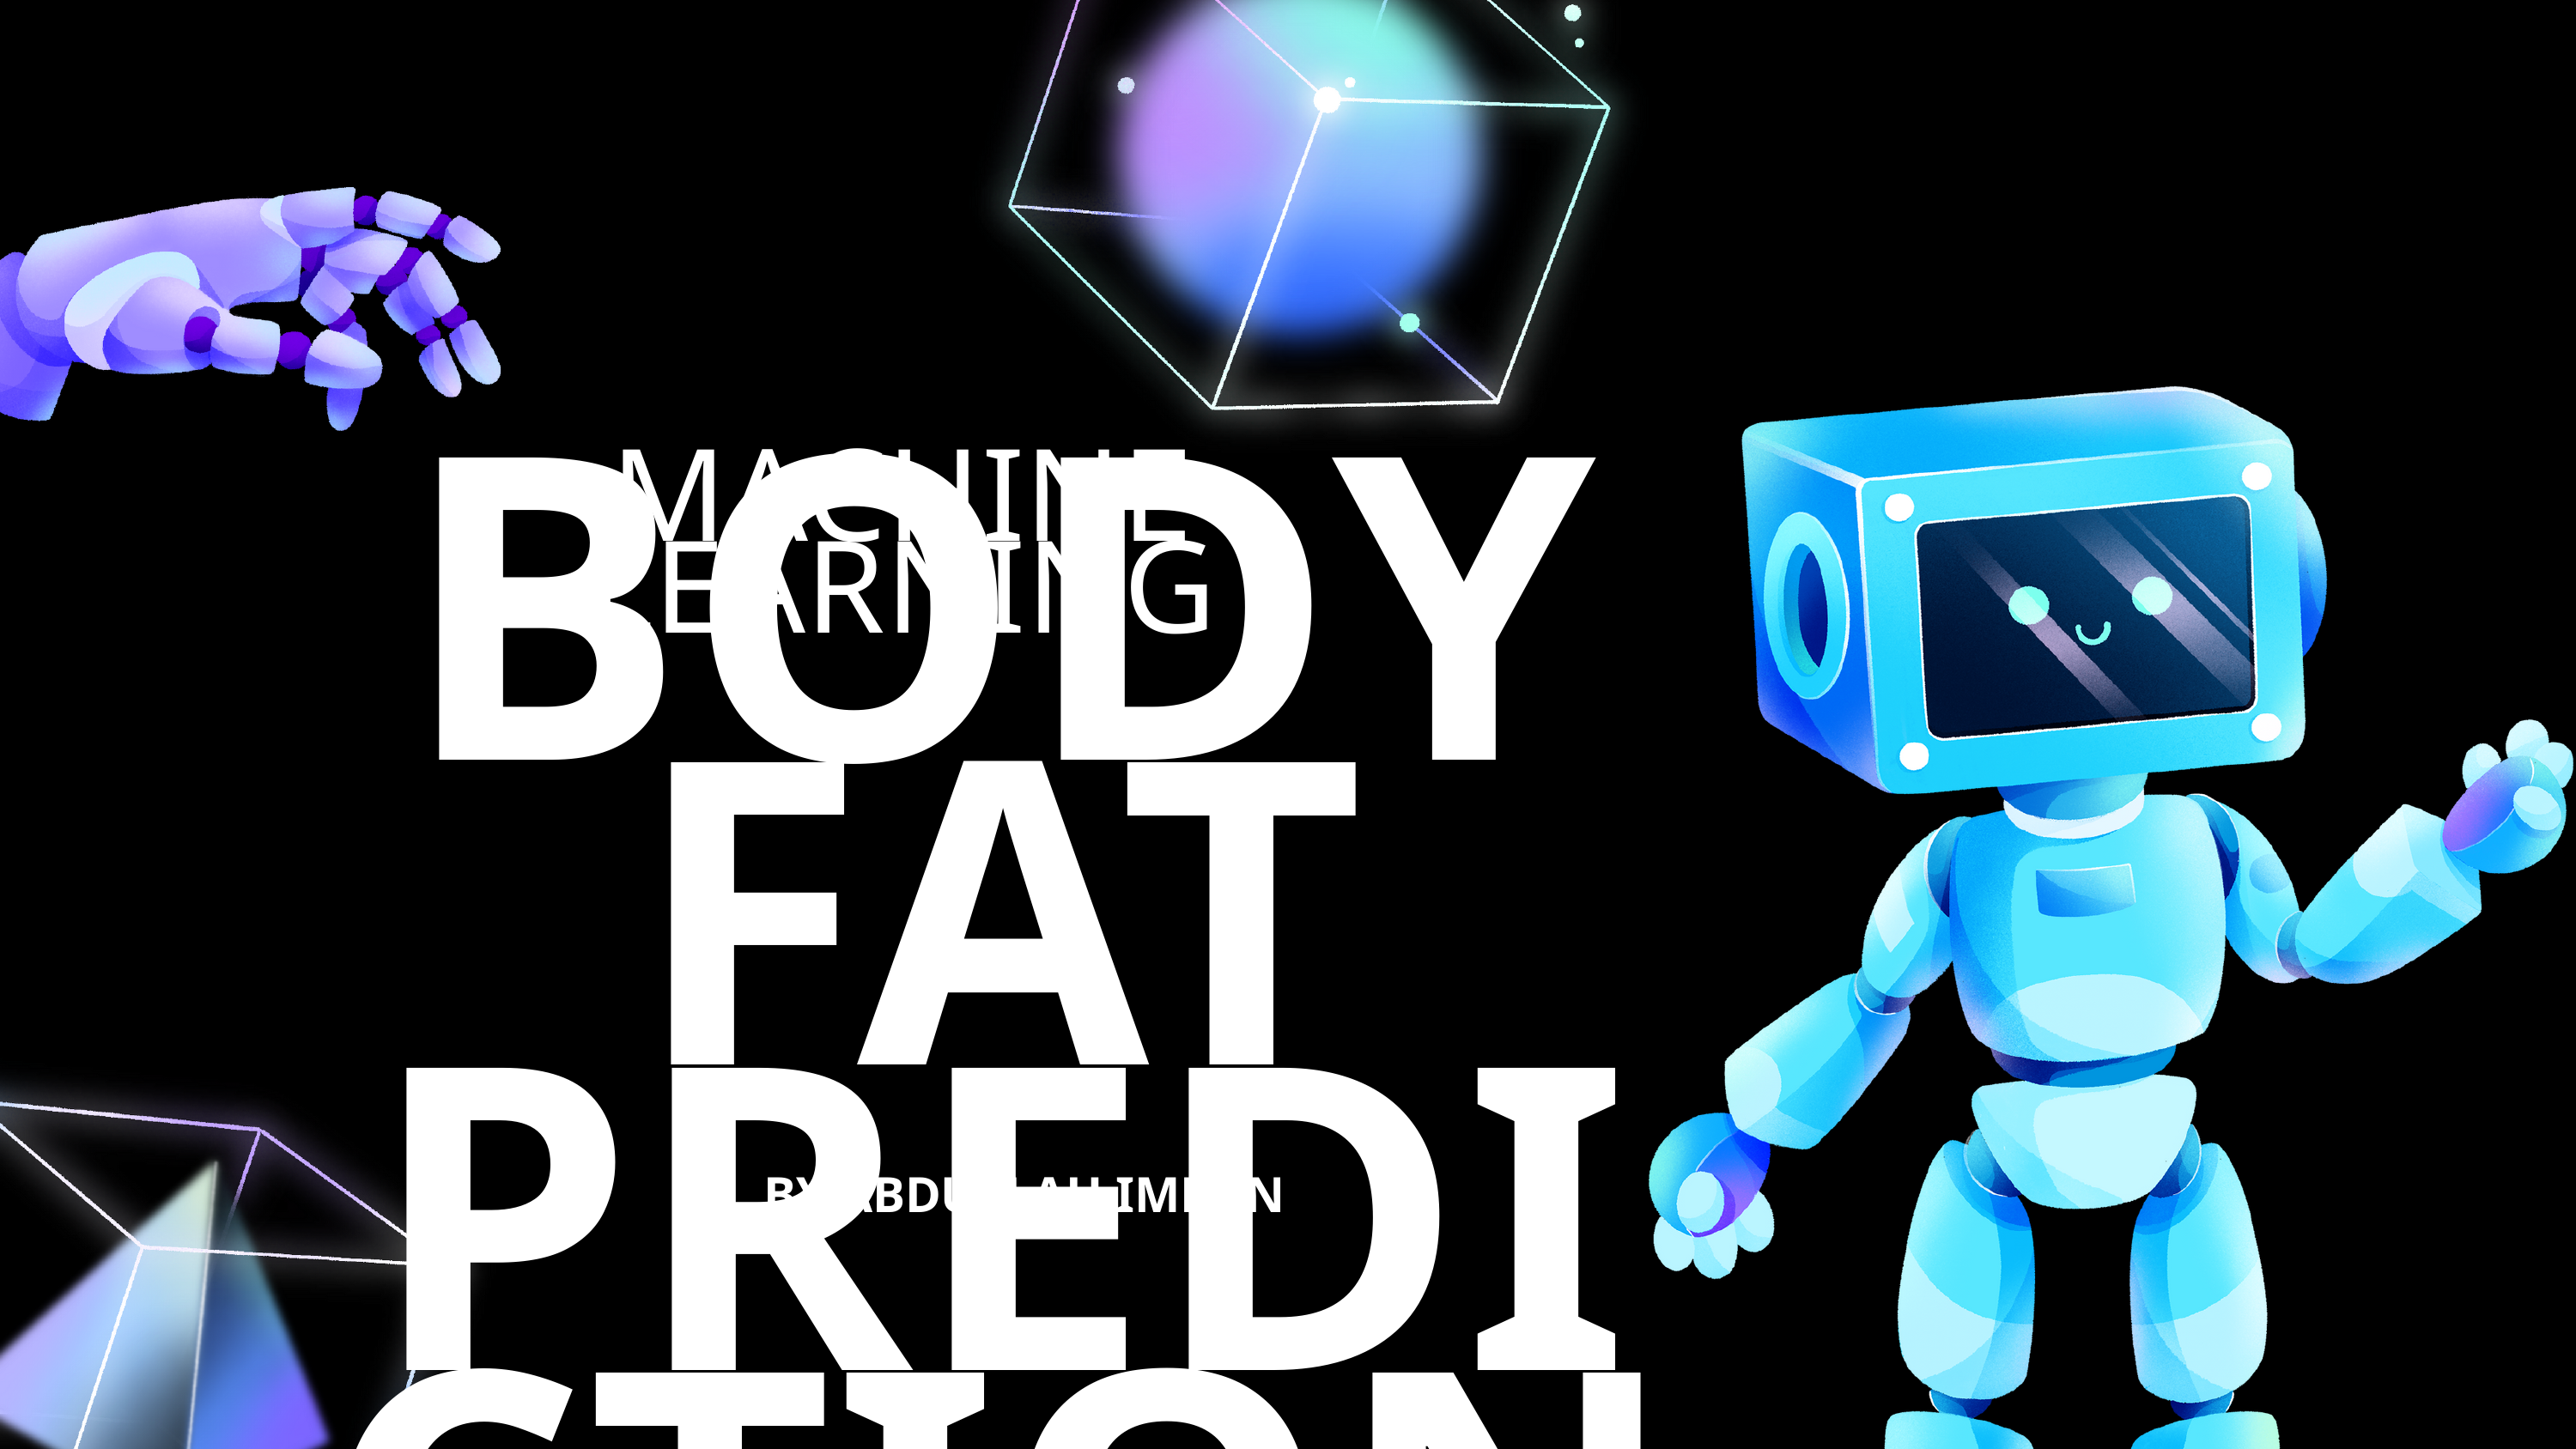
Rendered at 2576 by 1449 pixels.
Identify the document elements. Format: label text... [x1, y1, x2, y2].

text_box [1649, 385, 2573, 1449]
text_box MACHINE LEARNING [401, 475, 1402, 659]
text_box BODY FAT PREDICTION [300, 540, 1649, 1449]
text_box [969, 0, 1649, 453]
text_box [0, 1057, 300, 1449]
text_box [0, 187, 501, 431]
